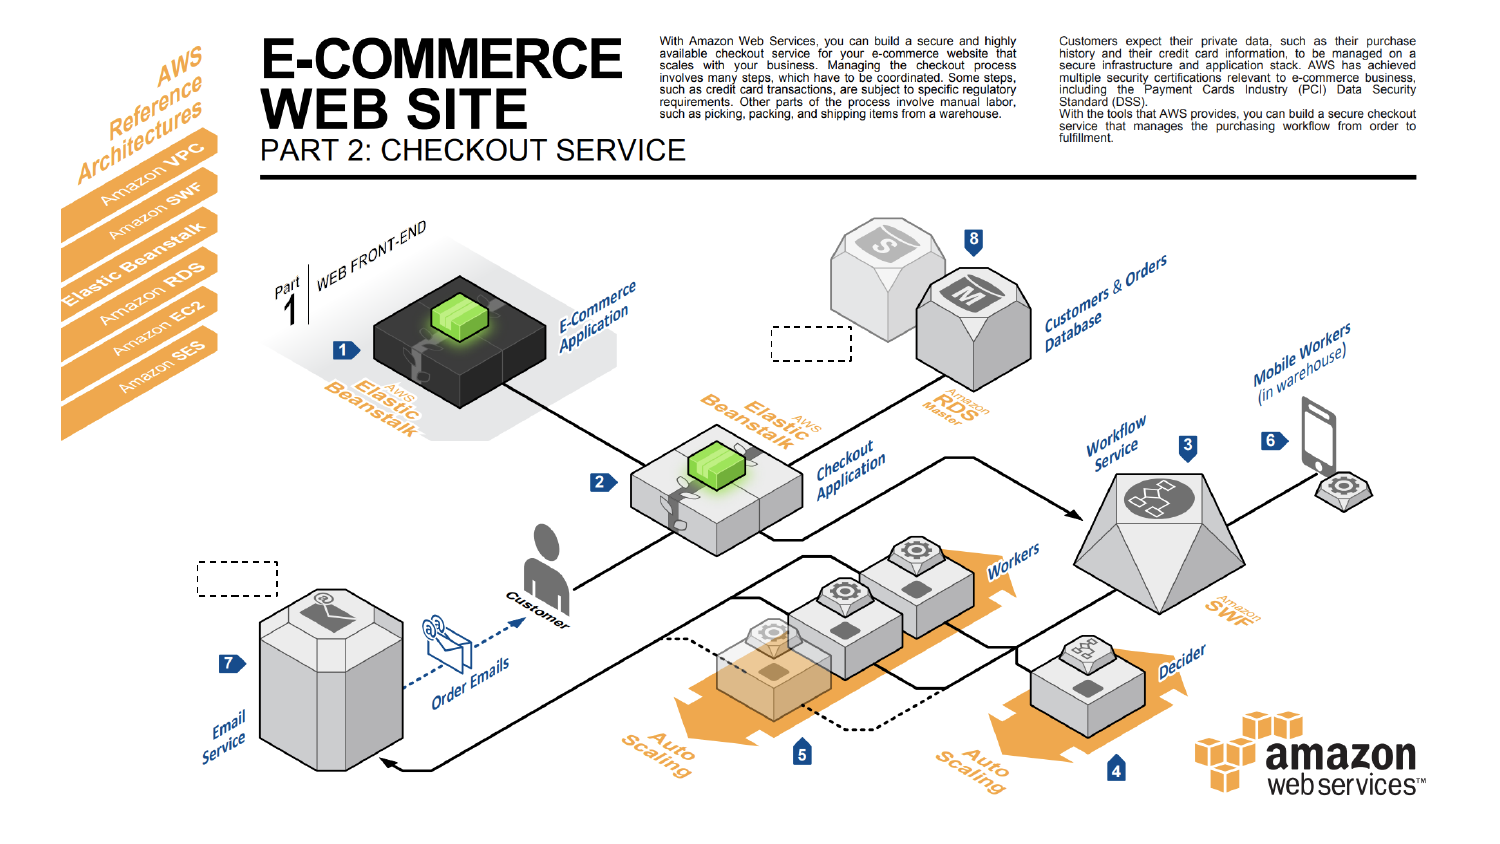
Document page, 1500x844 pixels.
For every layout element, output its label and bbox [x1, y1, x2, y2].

picture [61, 24, 1439, 819]
